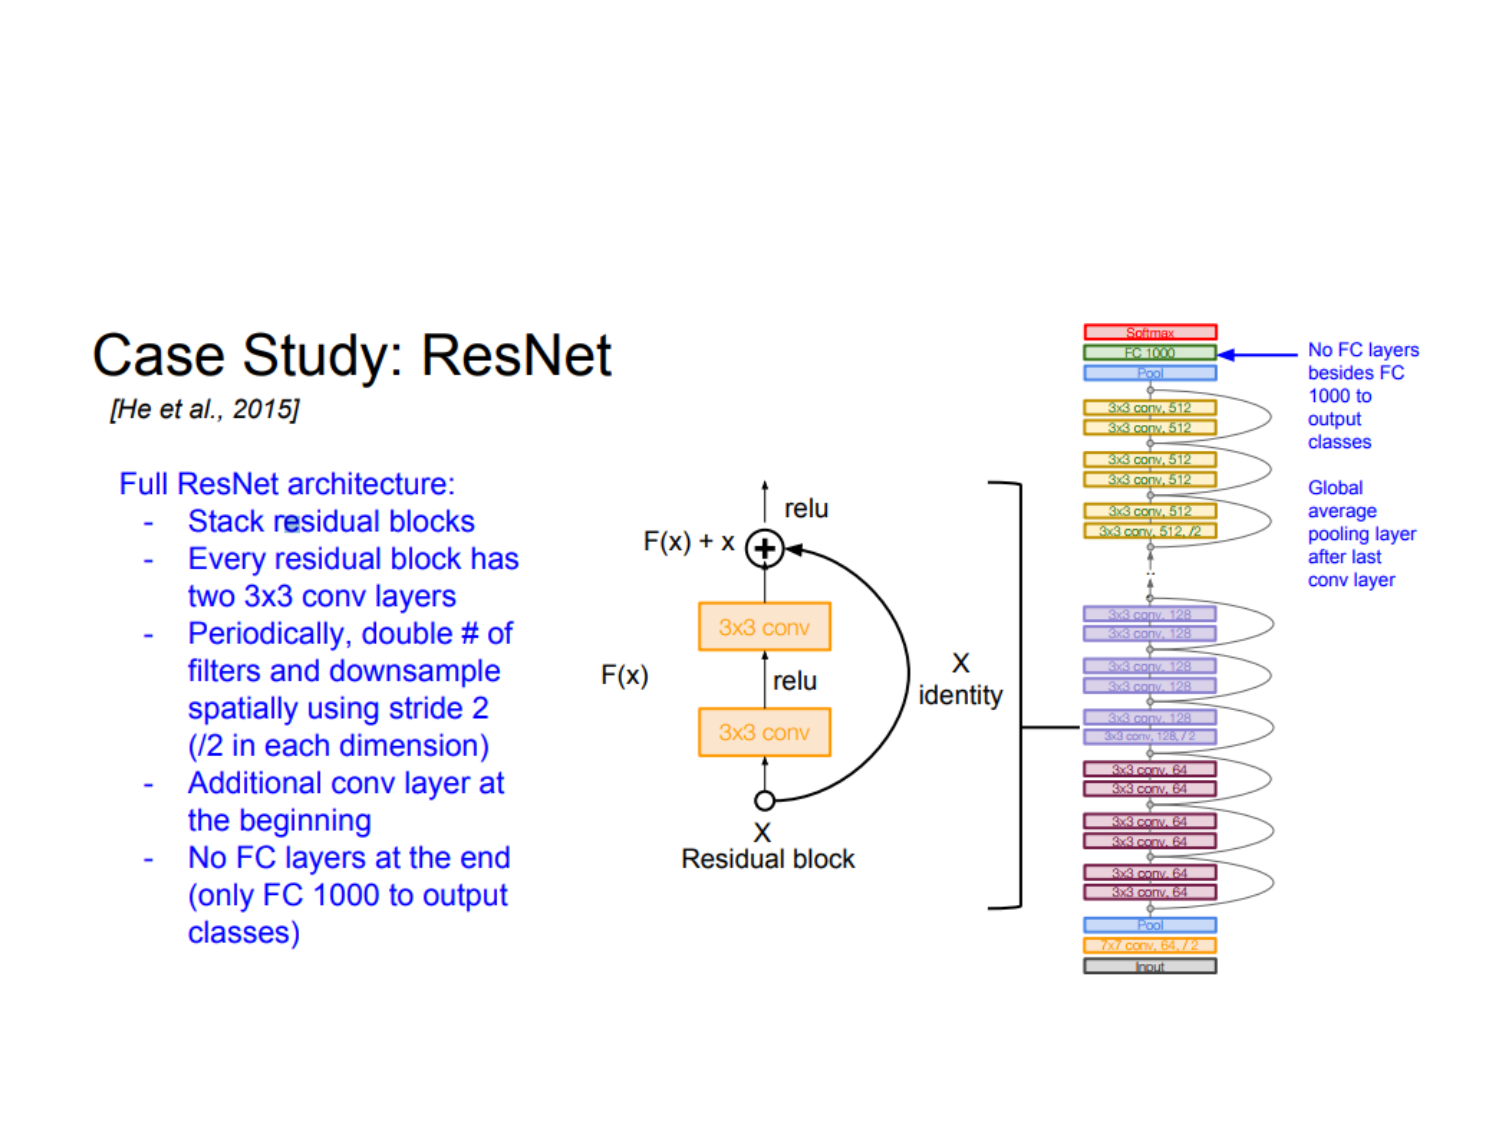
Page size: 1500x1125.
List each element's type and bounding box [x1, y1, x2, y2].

picture [74, 299, 1426, 986]
